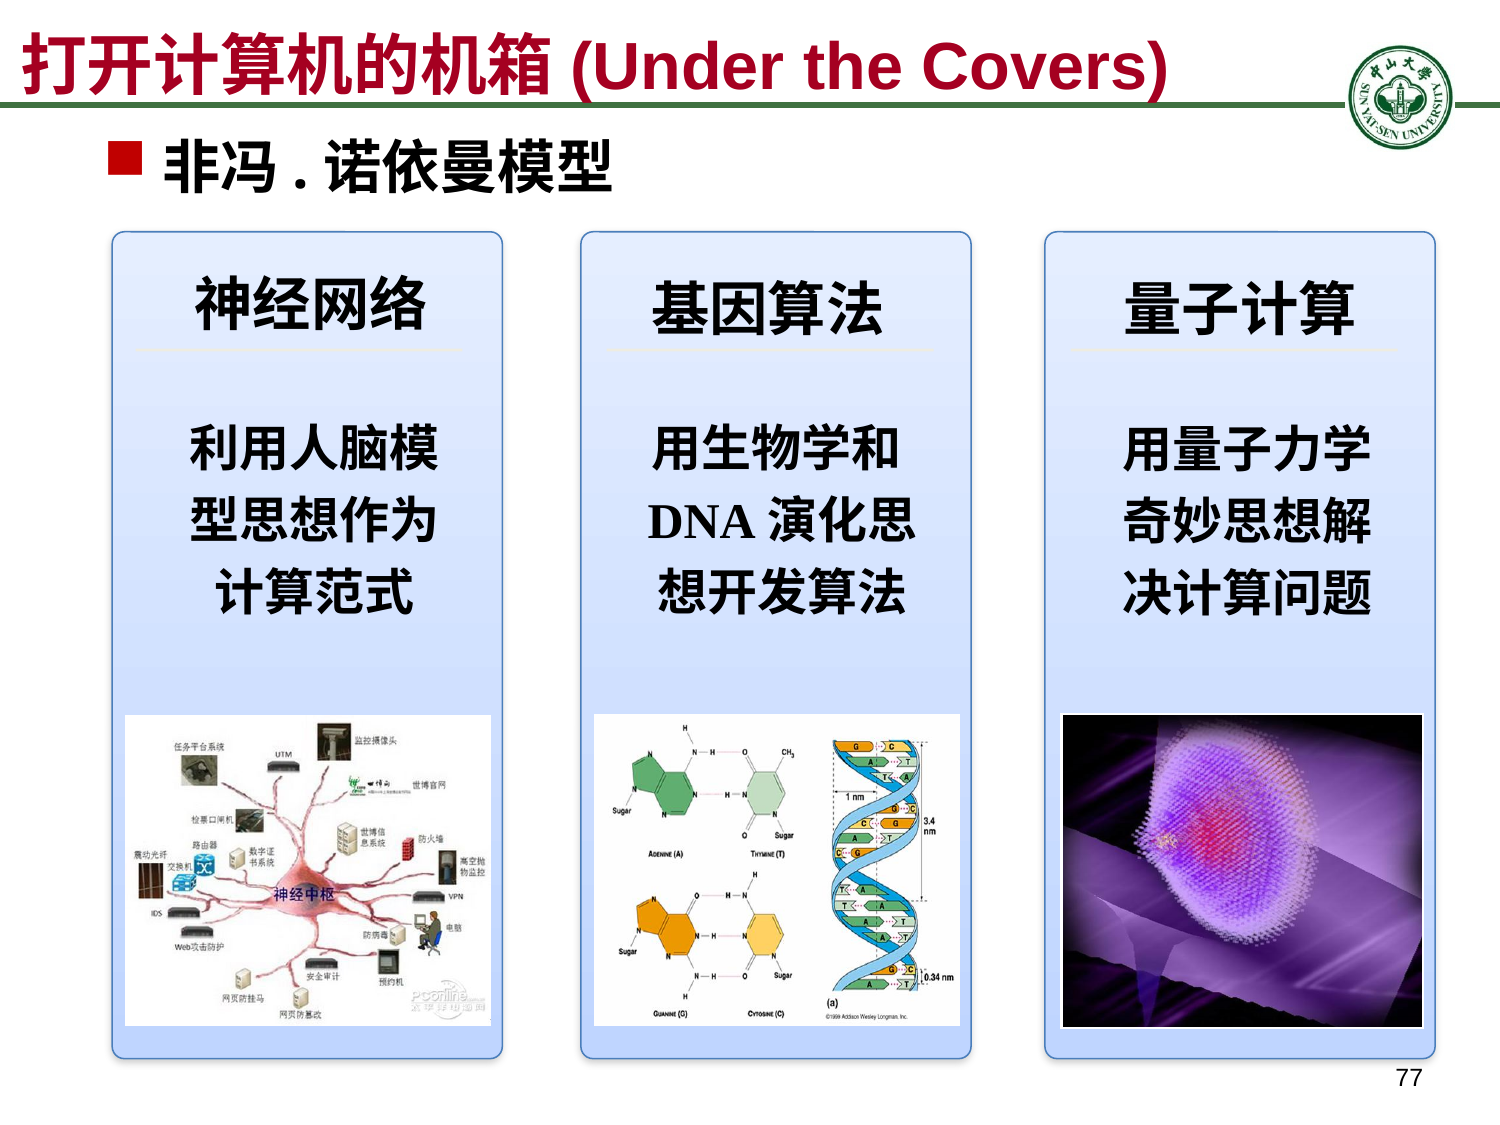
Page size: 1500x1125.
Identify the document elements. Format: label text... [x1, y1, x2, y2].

picture [1062, 714, 1423, 1028]
text_box [112, 231, 503, 1059]
picture [125, 715, 491, 1026]
text_box 基因算法 [636, 265, 916, 350]
text_box 用生物学和DNA演化思想开发算法 [611, 397, 939, 628]
text_box 神经网络 [152, 259, 450, 345]
text_box 打开计算机的机箱(Under the Covers) [5, 15, 1198, 117]
text_box 量子计算 [1109, 265, 1376, 350]
picture [1345, 42, 1455, 152]
text_box 利用人脑模型思想作为计算范式 [135, 397, 479, 628]
text_box [580, 231, 972, 1059]
text_box [1044, 231, 1436, 1059]
picture [593, 714, 960, 1027]
text_box 用量子力学奇妙思想解决计算问题 [1082, 398, 1398, 630]
list 非冯.诺依曼模型 [88, 108, 1405, 208]
